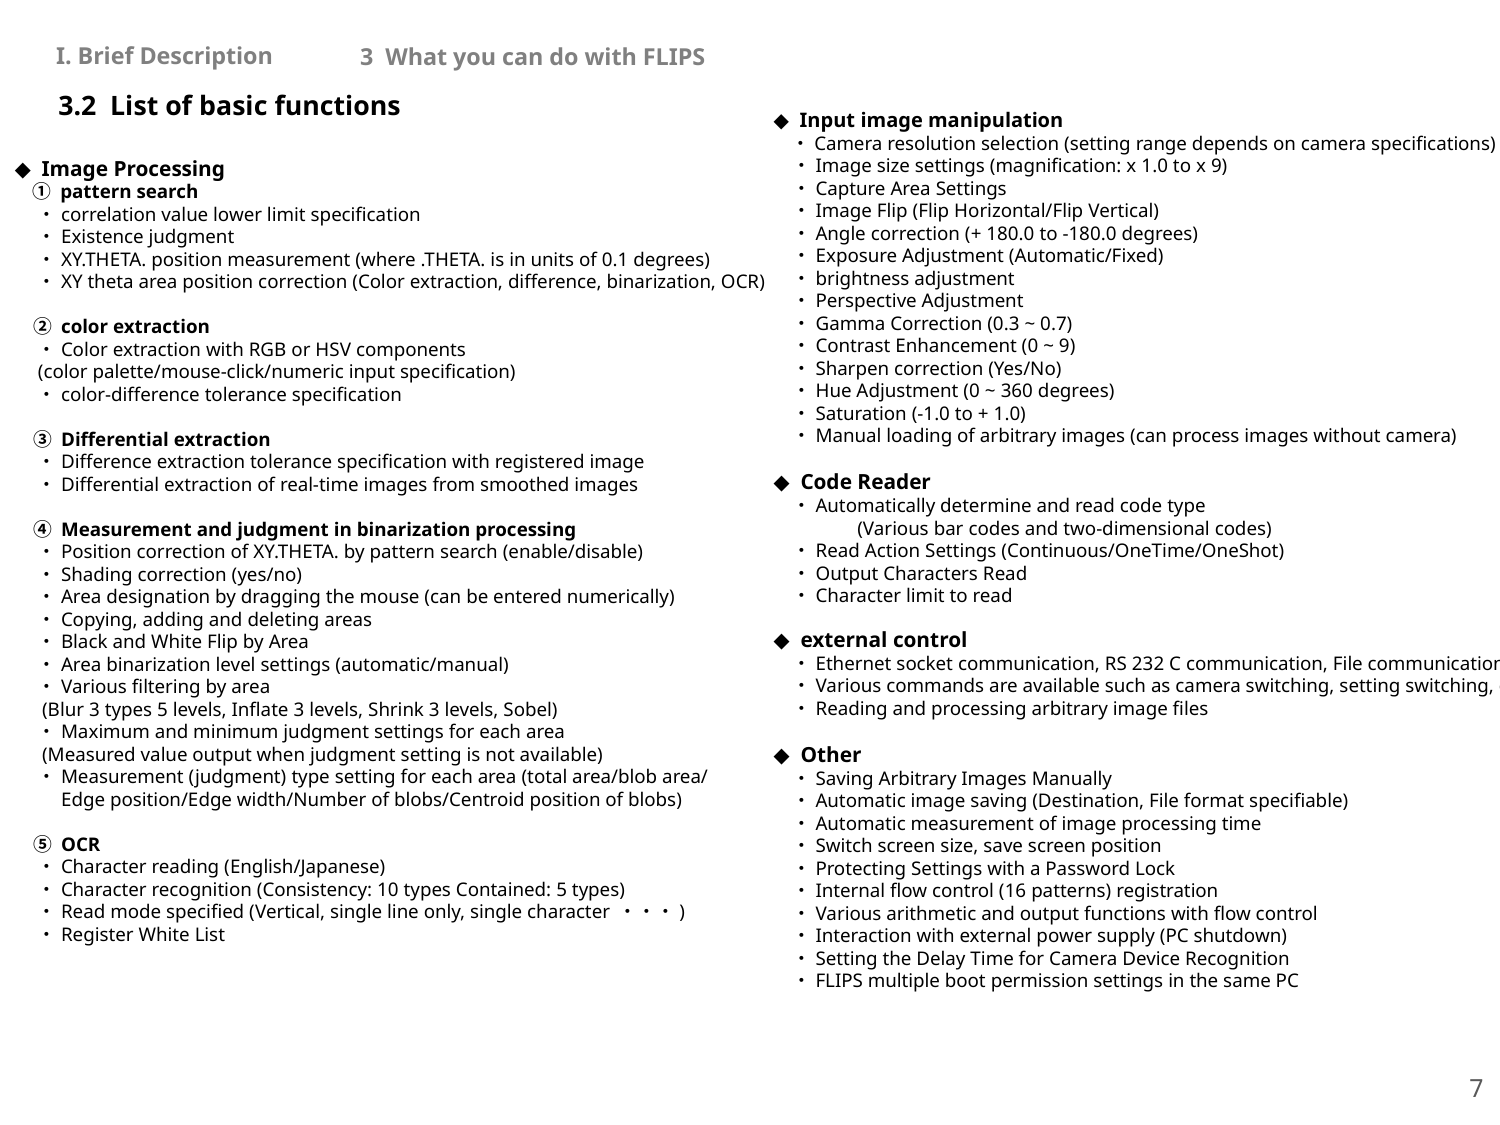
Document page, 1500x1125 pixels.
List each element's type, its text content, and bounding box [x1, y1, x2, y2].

text_box ◆ Image Processing ① pattern search ・correlation value lower limit specification ・Existence judgment ・XY.THETA. position measurement (where .THETA. is in units of 0.1 degrees) ・XY theta area position correction (Color extraction, difference, binarization, OCR) ② color extraction ・Color extraction with RGB or HSV components (color palette/mouse-click/numeric input specification) ・color-difference tolerance specification ③ Differential extraction ・Difference extraction tolerance specification with registered image ・Differential extraction of real-time images from smoothed images ④ Measurement and judgment in binarization processing ・Position correction of XY.THETA. by pattern search (enable/disable) ・Shading correction (yes/no) ・Area designation by dragging the mouse (can be entered numerically) ・Copying, adding and deleting areas ・Black and White Flip by Area ・Area binarization level settings (automatic/manual) ・Various filtering by area (Blur 3 types 5 levels, Inflate 3 levels, Shrink 3 levels, Sobel) ・Maximum and minimum judgment settings for each area (Measured value output when judgment setting is not available) ・Measurement (judgment) type setting for each area (total area/blob area/ Edge position/Edge width/Number of blobs/Centroid position of blobs) ⑤ OCR ・Character reading (English/Japanese) ・Character recognition (Consistency: 10 types Contained: 5 types) ・Read mode specified (Vertical, single line only, single character ・・・) ・Register White List [2, 143, 694, 1088]
text_box ◆ Input image manipulation ・Camera resolution selection (setting range depends on camera specifications) ・Image size settings (magnification: x 1.0 to x 9) ・Capture Area Settings ・Image Flip (Flip Horizontal/Flip Vertical) ・Angle correction (+ 180.0 to -180.0 degrees) ・Exposure Adjustment (Automatic/Fixed) ・brightness adjustment ・Perspective Adjustment ・Gamma Correction (0.3 ~ 0.7) ・Contrast Enhancement (0 ~ 9) ・Sharpen correction (Yes/No) ・Hue Adjustment (0 ~ 360 degrees) ・Saturation (-1.0 to + 1.0) ・Manual loading of arbitrary images (can process images without camera) ◆ Code Reader ・Automatically determine and read code type (Various bar codes and two-dimensional codes) ・Read Action Settings (Continuous/OneTime/OneShot) ・Output Characters Read ・Character limit to read ◆ external control ・Ethernet socket communication, RS 232 C communication, File communication ・Various commands are available such as camera switching, setting switching, etc. ・Reading and processing arbitrary image files ◆ Other ・Saving Arbitrary Images Manually ・Automatic image saving (Destination, File format specifiable) ・Automatic measurement of image processing time ・Switch screen size, save screen position ・Protecting Settings with a Password Lock ・Internal flow control (16 patterns) registration ・Various arithmetic and output functions with flow control ・Interaction with external power supply (PC shutdown) ・Setting the Delay Time for Camera Device Recognition ・FLIPS multiple boot permission settings in the same PC [761, 95, 1365, 1125]
text_box I. Brief Description [41, 19, 408, 77]
text_box 3.2 List of basic functions [46, 77, 378, 130]
text_box 3 What you can do with FLIPS [348, 19, 688, 67]
